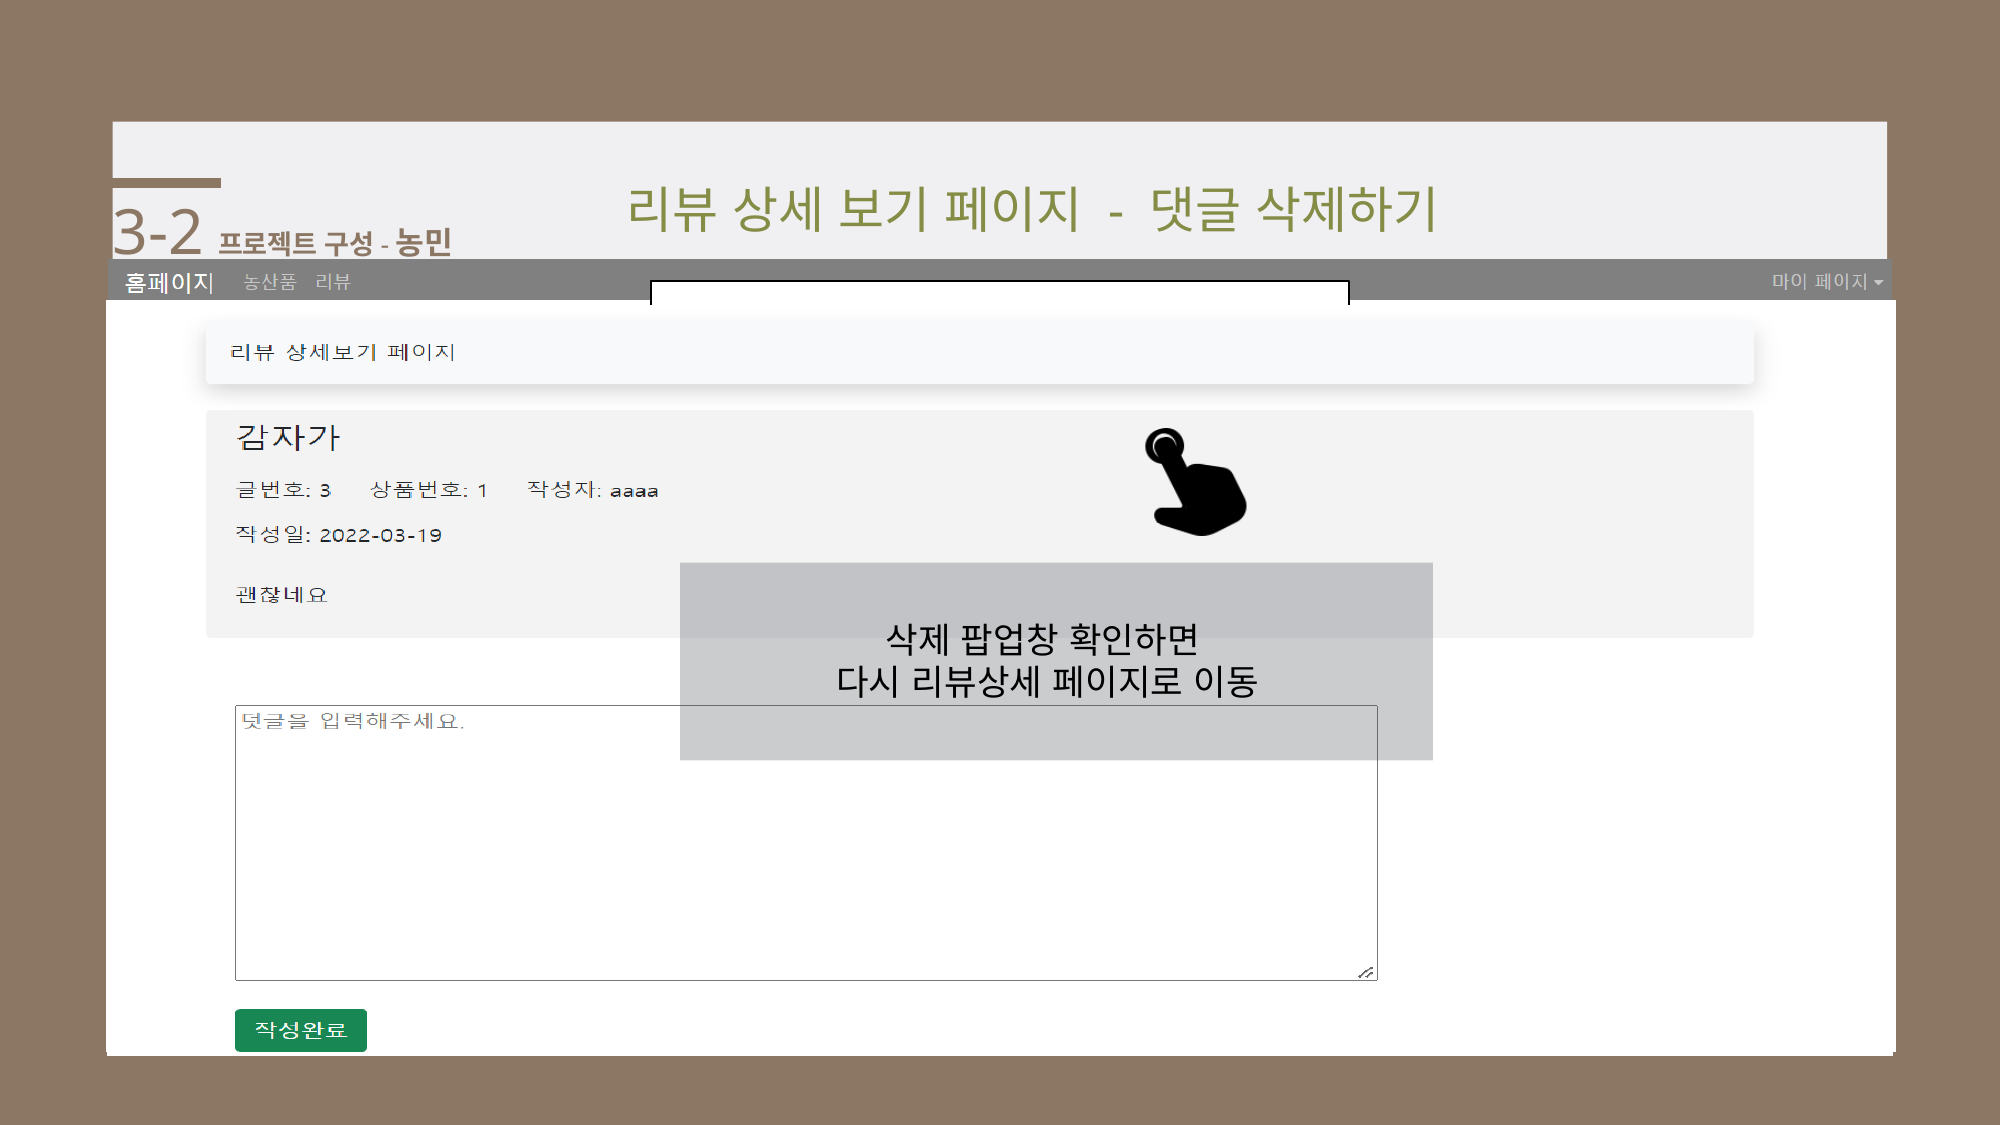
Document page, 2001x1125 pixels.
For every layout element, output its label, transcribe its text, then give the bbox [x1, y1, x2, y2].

text_box [110, 179, 220, 187]
text_box [112, 121, 1888, 259]
text_box 리뷰 상세 보기 페이지 - 댓글 삭제하기 [541, 141, 1524, 246]
picture [106, 259, 1896, 1056]
text_box 3-2 프로젝트 구성-농민ver [97, 193, 526, 309]
